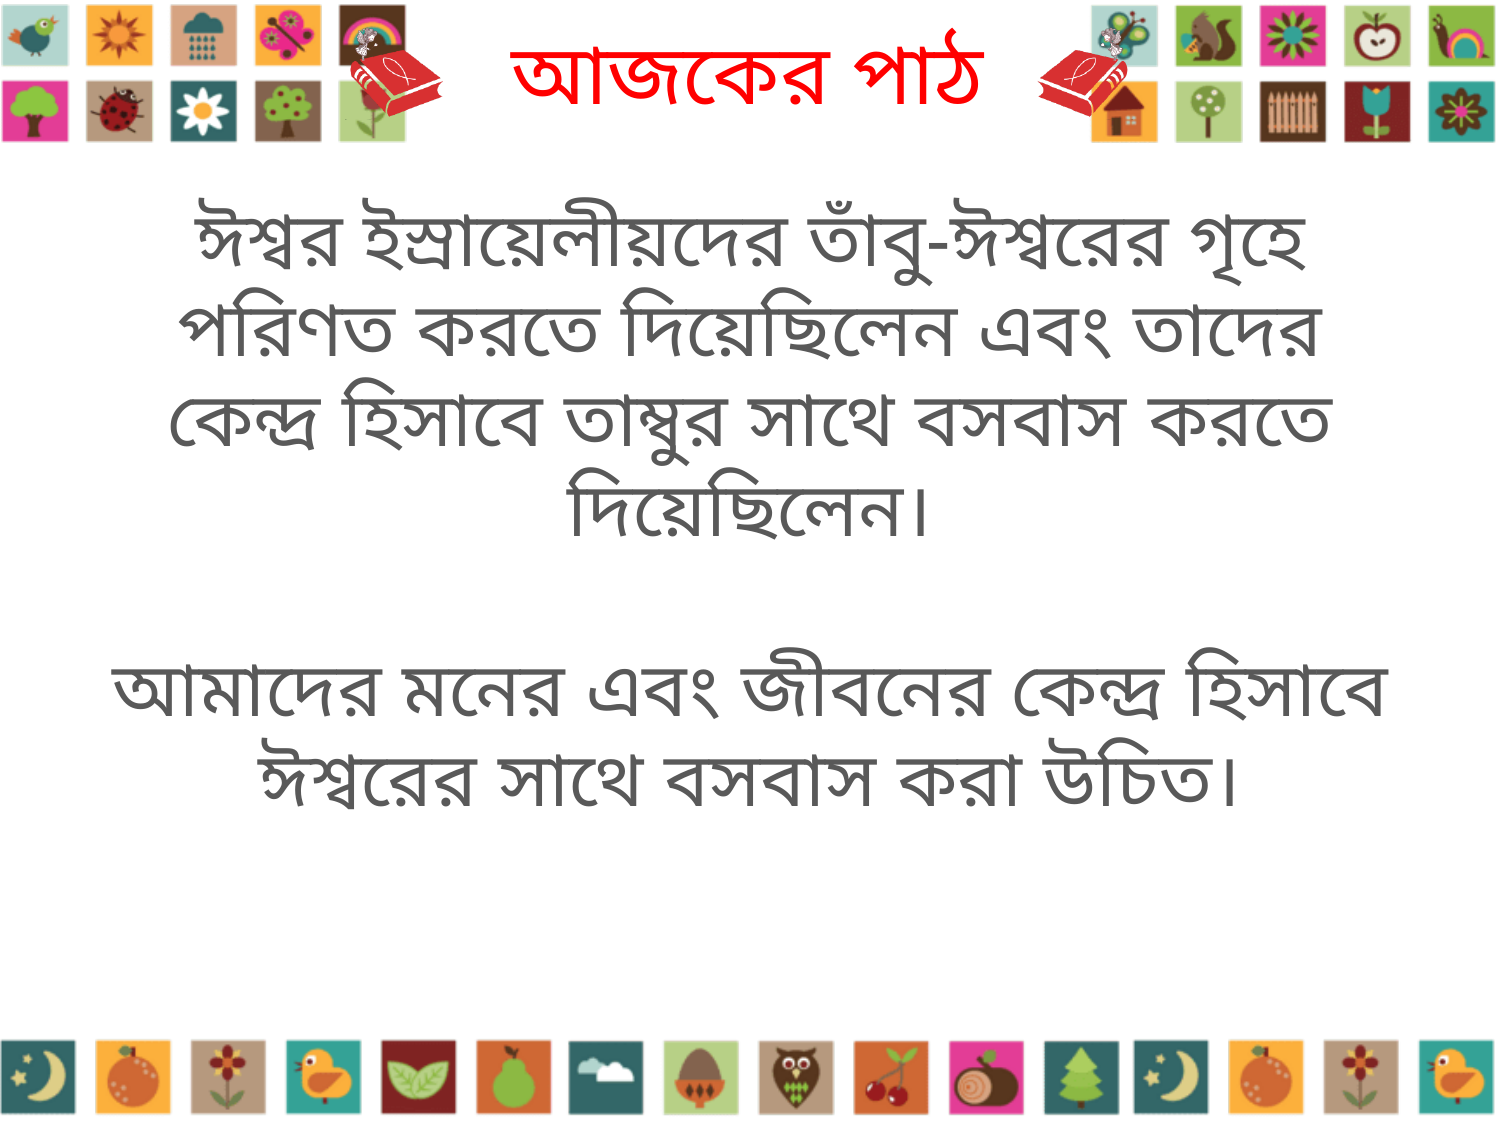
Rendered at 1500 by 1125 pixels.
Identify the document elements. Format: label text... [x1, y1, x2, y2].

picture [0, 3, 475, 150]
text_box ঈশ্বর ইস্রায়েলীয়দের তাঁবু-ঈশ্বরের গৃহে পরিণত করতে দিয়েছিলেন এবং তাদের কেন্দ্র হিসাবে তাম্বুর সাথে বসবাস করতে দিয়েছিলেন। আমাদের মনের এবং জীবনের কেন্দ্র হিসাবে ঈশ্বরের সাথে বসবাস করা উচিত। [76, 184, 1424, 830]
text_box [0, 1028, 1500, 1118]
picture [1005, 3, 1500, 150]
text_box আজকের পাঠ [425, 13, 1077, 129]
